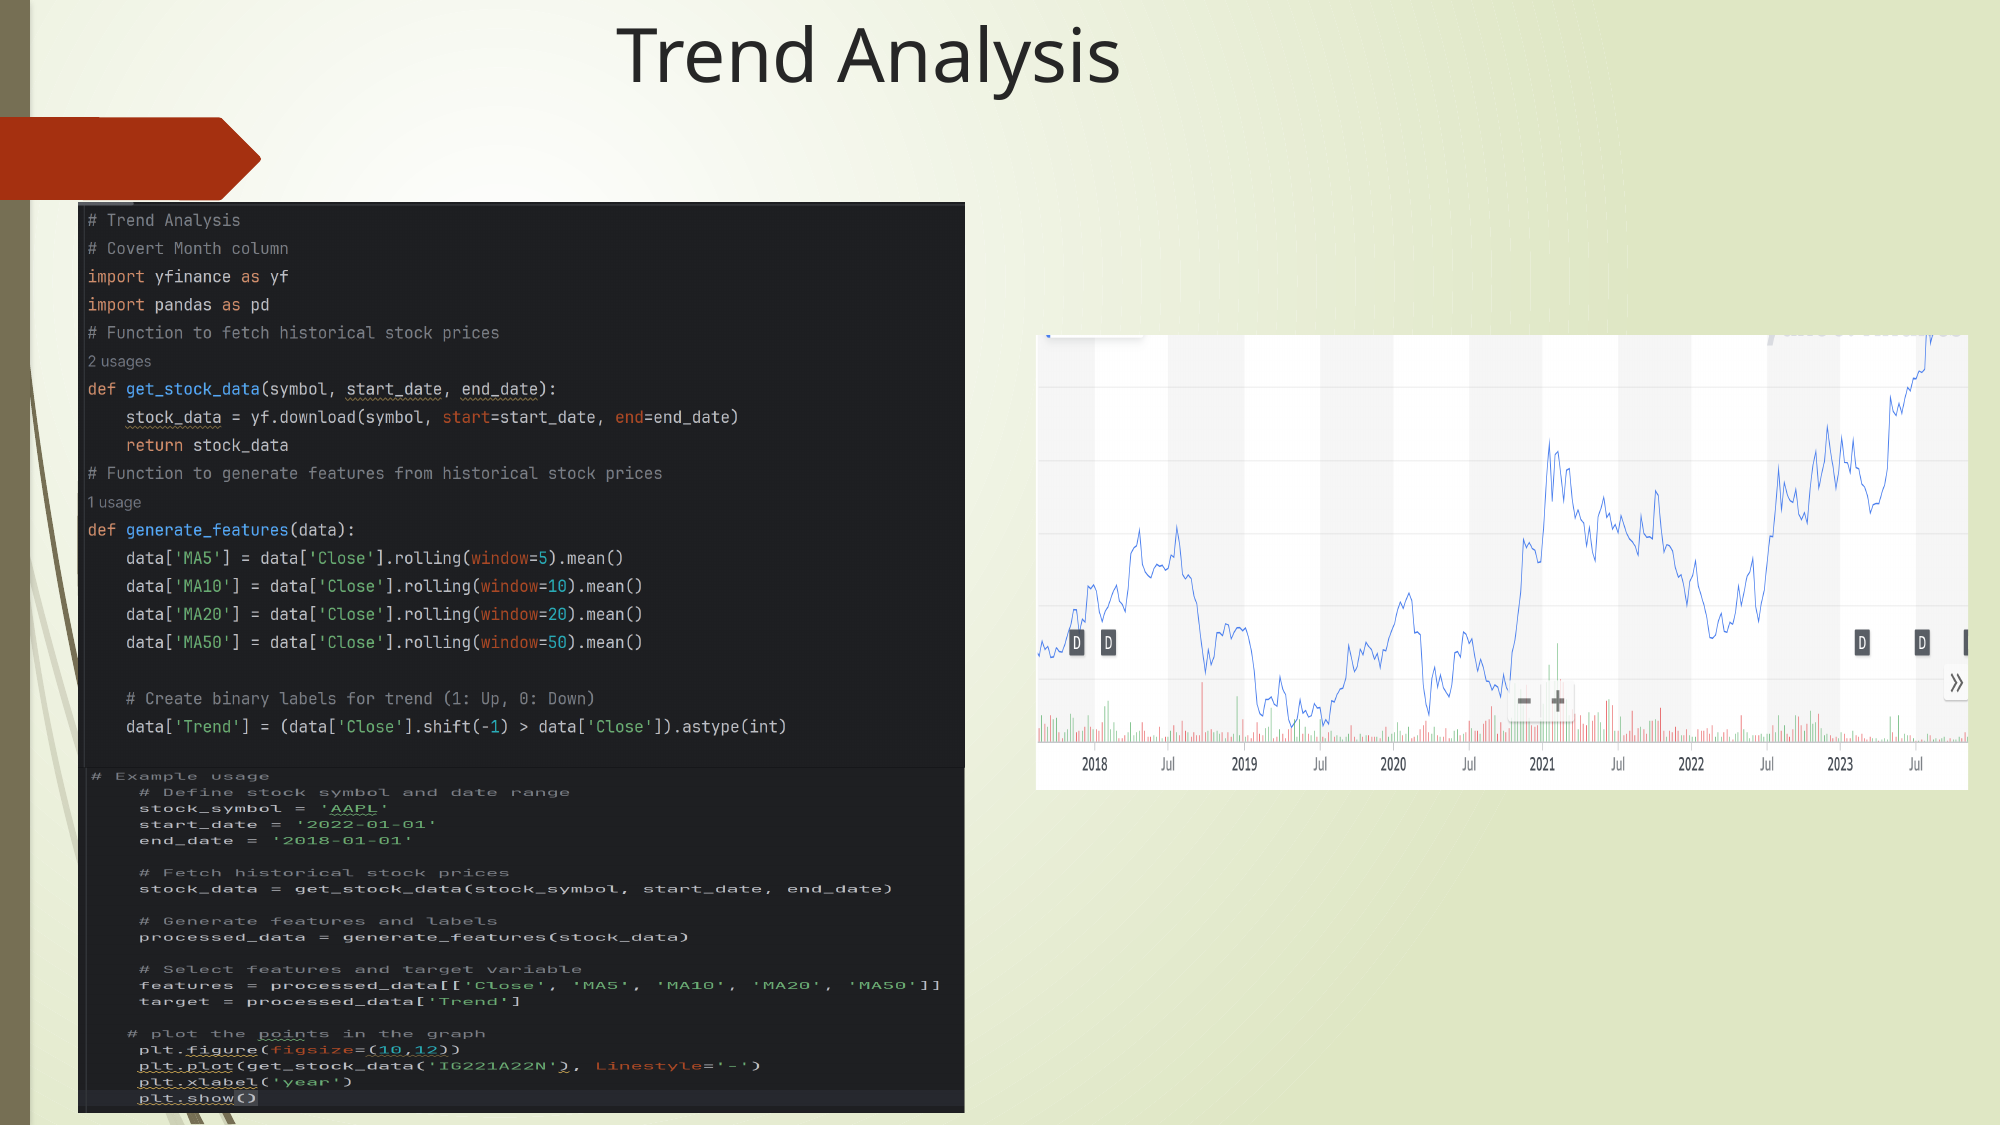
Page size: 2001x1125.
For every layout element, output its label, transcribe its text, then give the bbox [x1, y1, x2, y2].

picture [77, 202, 965, 1113]
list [1035, 335, 1969, 790]
title Trend Analysis [601, 0, 2000, 138]
